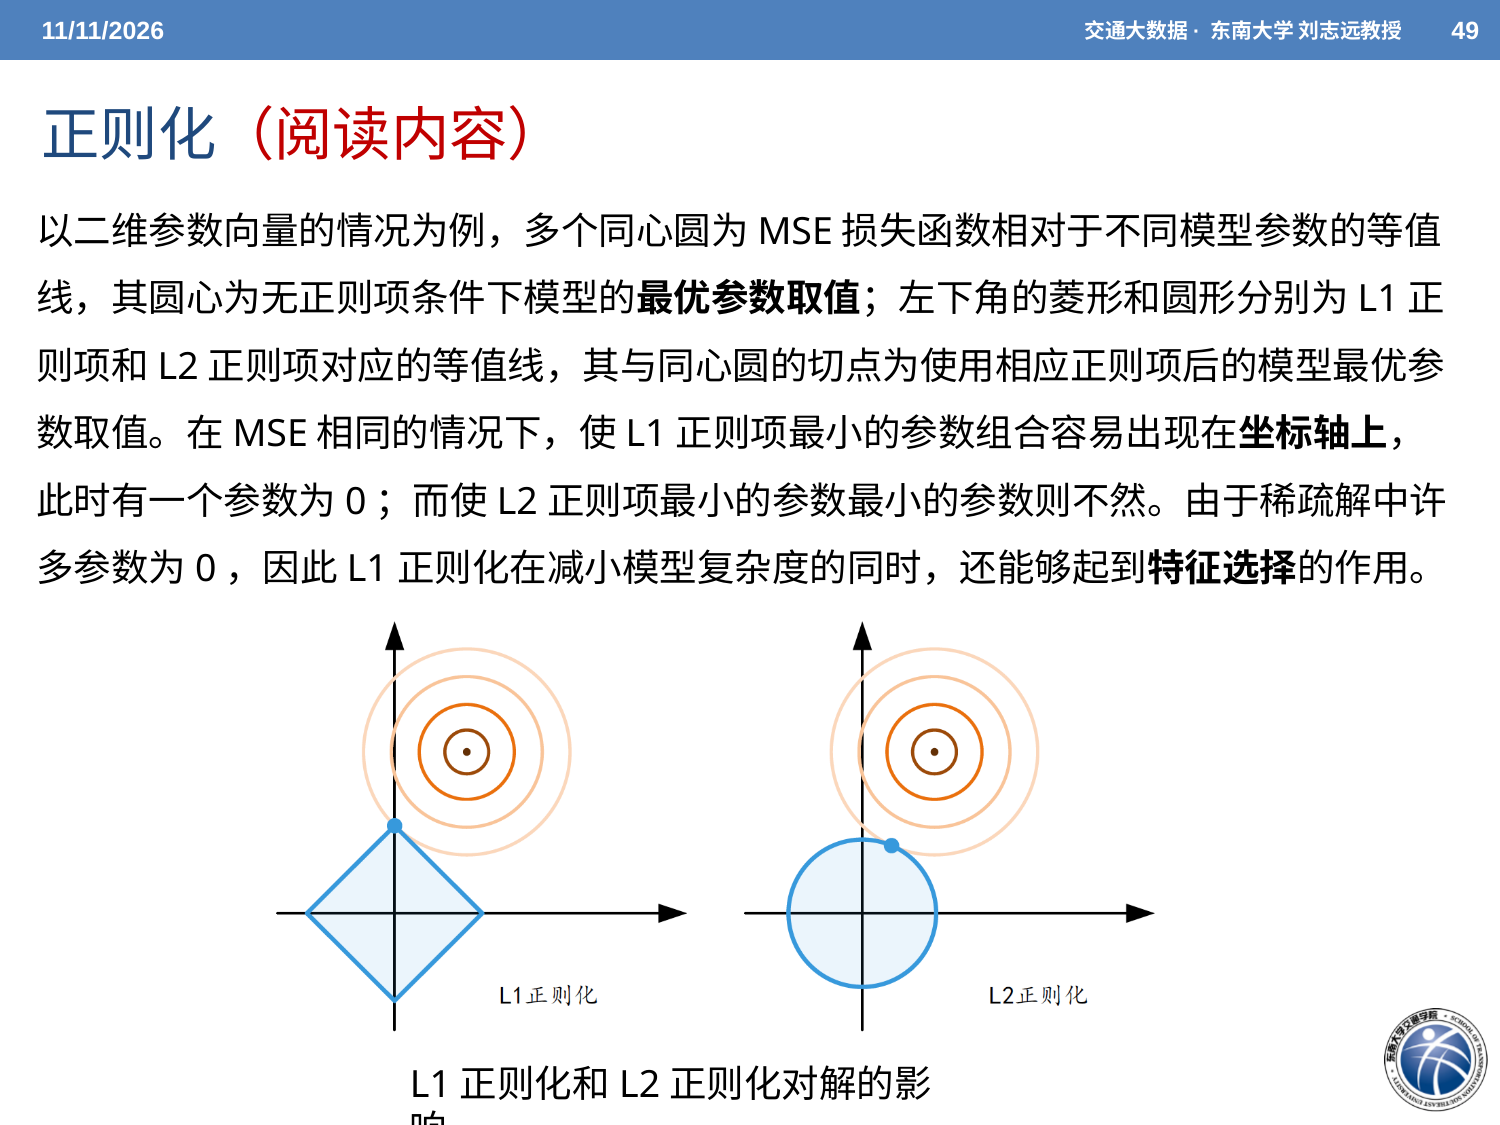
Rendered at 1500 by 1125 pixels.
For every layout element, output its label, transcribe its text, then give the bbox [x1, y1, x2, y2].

slide_number 49 [1436, 2, 1500, 58]
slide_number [26, 2, 502, 58]
title 正则化（阅读内容） [26, 72, 1377, 176]
picture [1384, 1008, 1489, 1112]
picture [245, 591, 1181, 1053]
text_box 以二维参数向量的情况为例，多个同心圆为MSE损失函数相对于不同模型参数的等值线，其圆心为无正则项条件下模型的最优参数取值；左下角的菱形和圆形分别为L1正则项和L2正则项对应的等值线，其与同心圆的切点为使用相应正则项后的模型最优参数取值。在MSE相同的情况下，使L1正则项最小的参数组合容易出现在坐标轴上，此时有一个参数为0；而使L2正则项最小的参数最小的参数则不然。由于稀疏解中许多参数为0，因此L1正则化在减小模型复杂度的同时，还能够起到特征选择的作用。 [21, 176, 1474, 597]
footer 交通大数据· 东南大学 刘志远教授 [624, 2, 1418, 58]
text_box L1正则化和L2正则化对解的影响 [395, 1061, 958, 1125]
